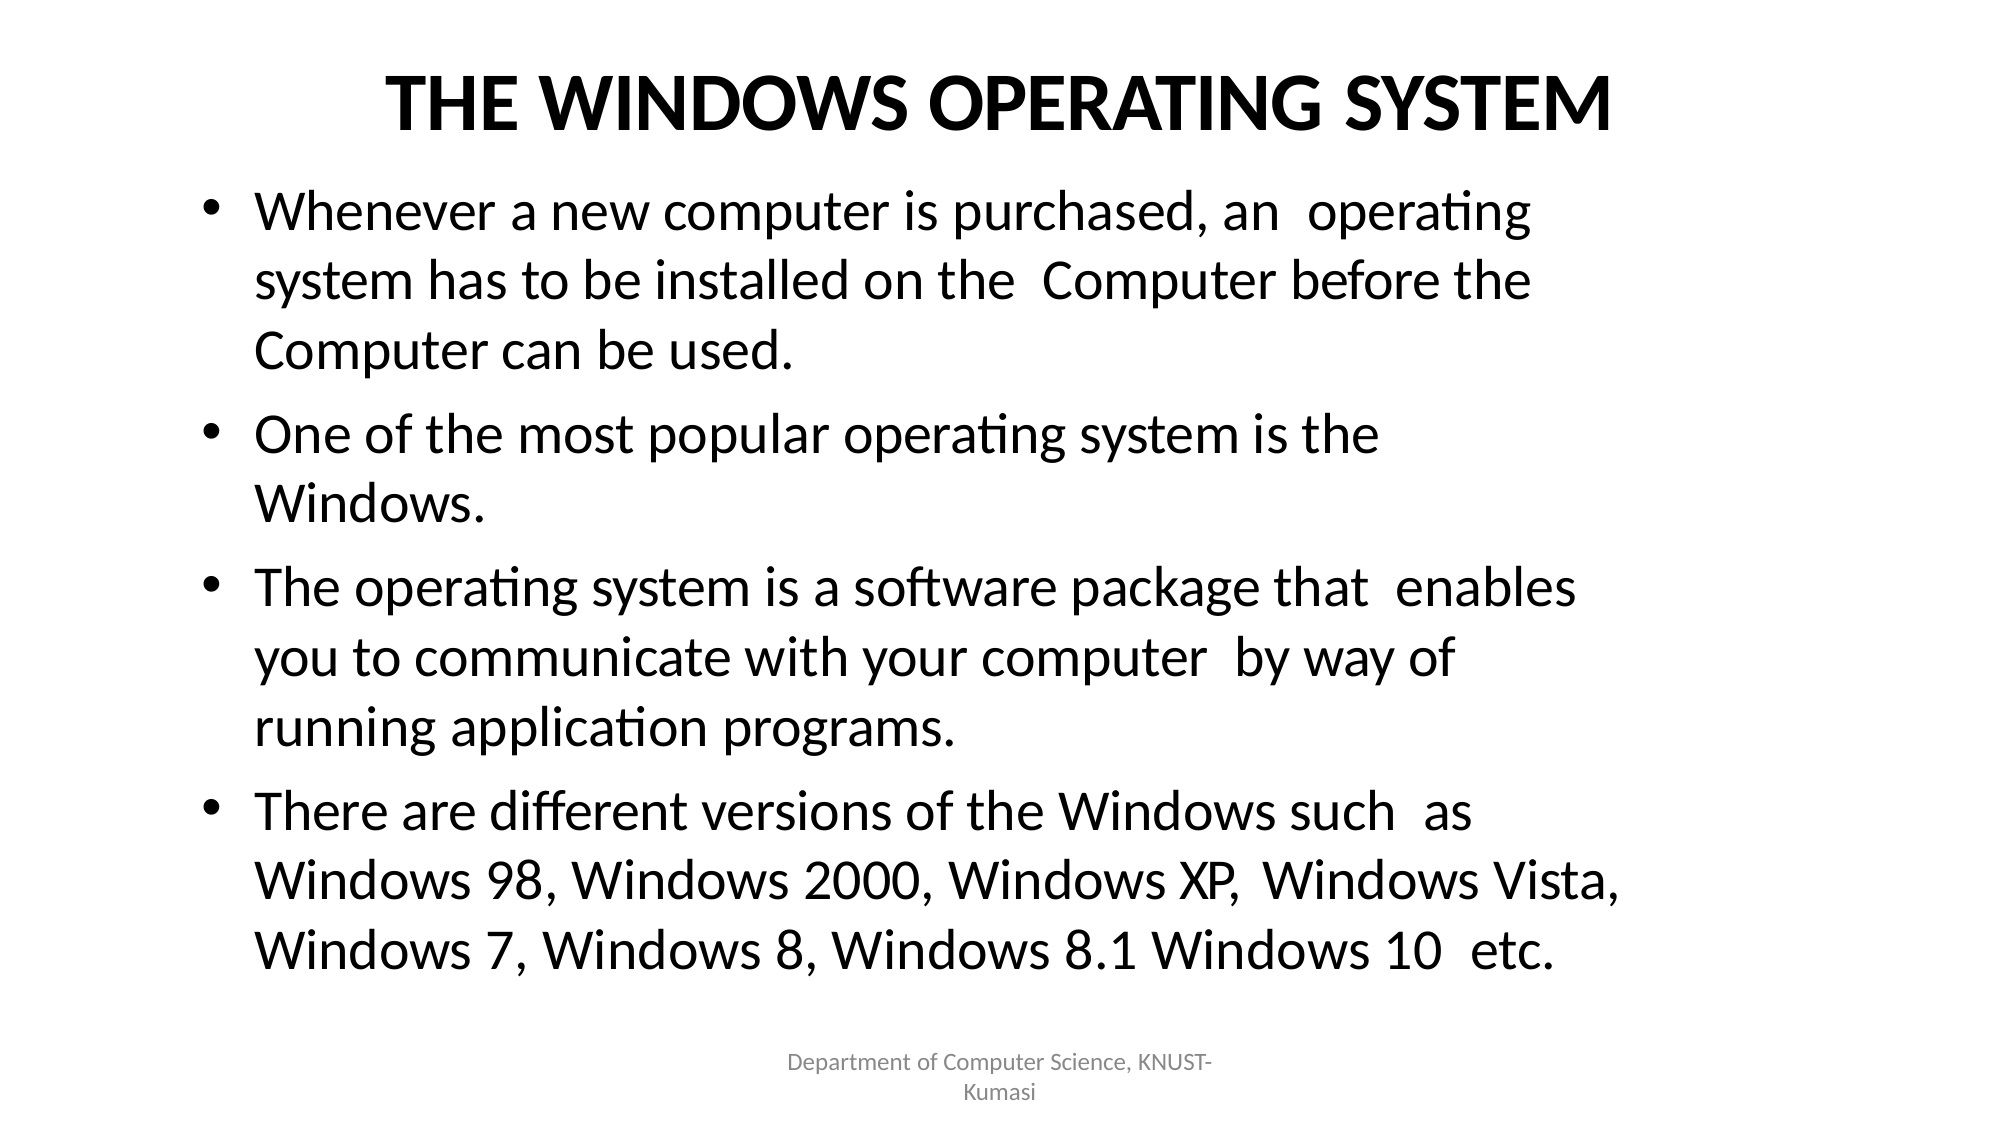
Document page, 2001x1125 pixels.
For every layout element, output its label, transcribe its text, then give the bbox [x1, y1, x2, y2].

title THE WINDOWS OPERATING SYSTEM [249, 32, 1750, 156]
text_box Department of Computer Science, KNUST- Kumasi [783, 1050, 1217, 1106]
subtitle Whenever a new computer is purchased, an operating system has to be installed on the Computer before the Computer can be used. One of the most popular operating system is the Windows. The operating system is a software package that enables you to communicate with your computer by way of running application programs. There are different versions of the Windows such as Windows 98, Windows 2000, Windows XP, Windows Vista, Windows 7, Windows 8, Windows 8.1 Windows 10 etc. [184, 164, 1750, 1051]
